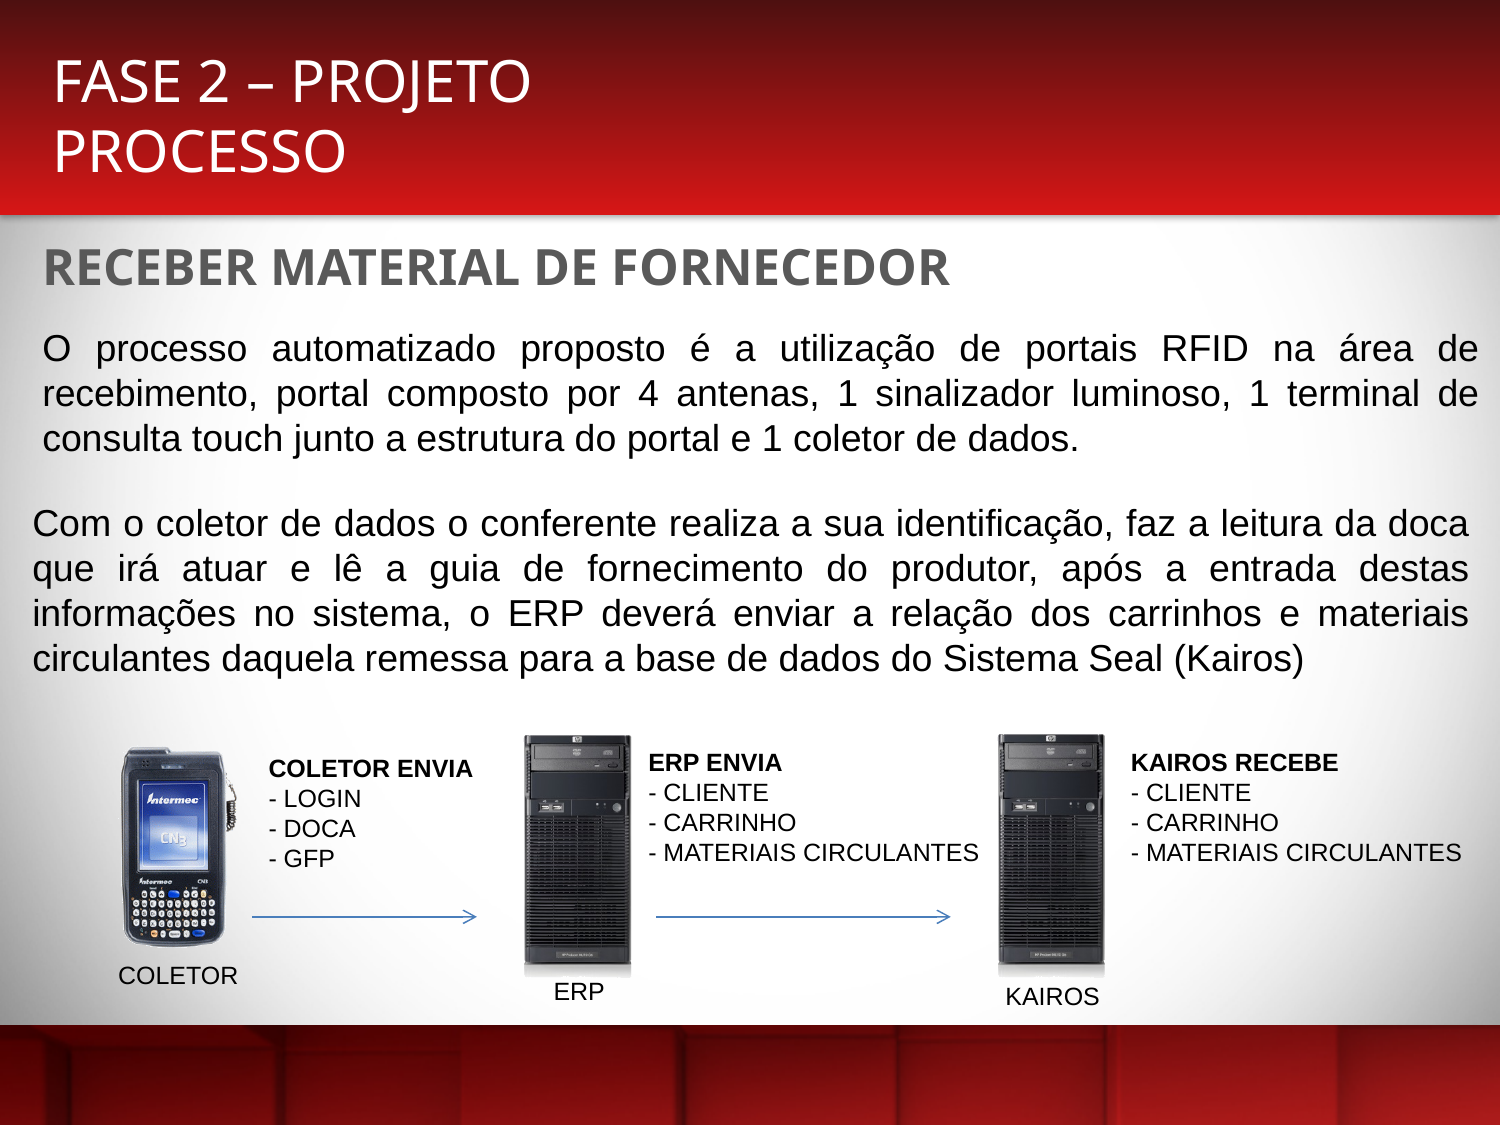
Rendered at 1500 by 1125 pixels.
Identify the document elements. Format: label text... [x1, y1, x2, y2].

text_box KAIROS [990, 985, 1116, 1018]
text_box FASE 2 – PROJETO PROCESSO [37, 36, 1500, 227]
text_box O processo automatizado proposto é a utilização de portais RFID na área de recebimento, portal composto por 4 antenas, 1 sinalizador luminoso, 1 terminal de consulta touch junto a estrutura do portal e 1 coletor de dados. [27, 316, 1495, 467]
text_box COLETOR ENVIA - LOGIN - DOCA - GFP [291, 745, 448, 880]
picture [0, 216, 1500, 1125]
text_box ERP ENVIA - CLIENTE - CARRINHO - MATERIAIS CIRCULANTES [711, 739, 921, 875]
text_box RECEBER MATERIAL DE FORNECEDOR [27, 228, 1473, 304]
text_box COLETOR [103, 963, 254, 997]
text_box KAIROS RECEBE - CLIENTE - CARRINHO - MATERIAIS CIRCULANTES [1185, 739, 1478, 875]
text_box [0, 0, 1500, 216]
text_box ERP [538, 985, 621, 1013]
text_box Com o coletor de dados o conferente realiza a sua identificação, faz a leitura da doca que irá atuar e lê a guia de fornecimento do produtor, após a entrada destas informações no sistema, o ERP deverá enviar a relação dos carrinhos e materiais circulantes daquela remessa para a base de dados do Sistema Seal (Kairos) [17, 491, 1485, 687]
